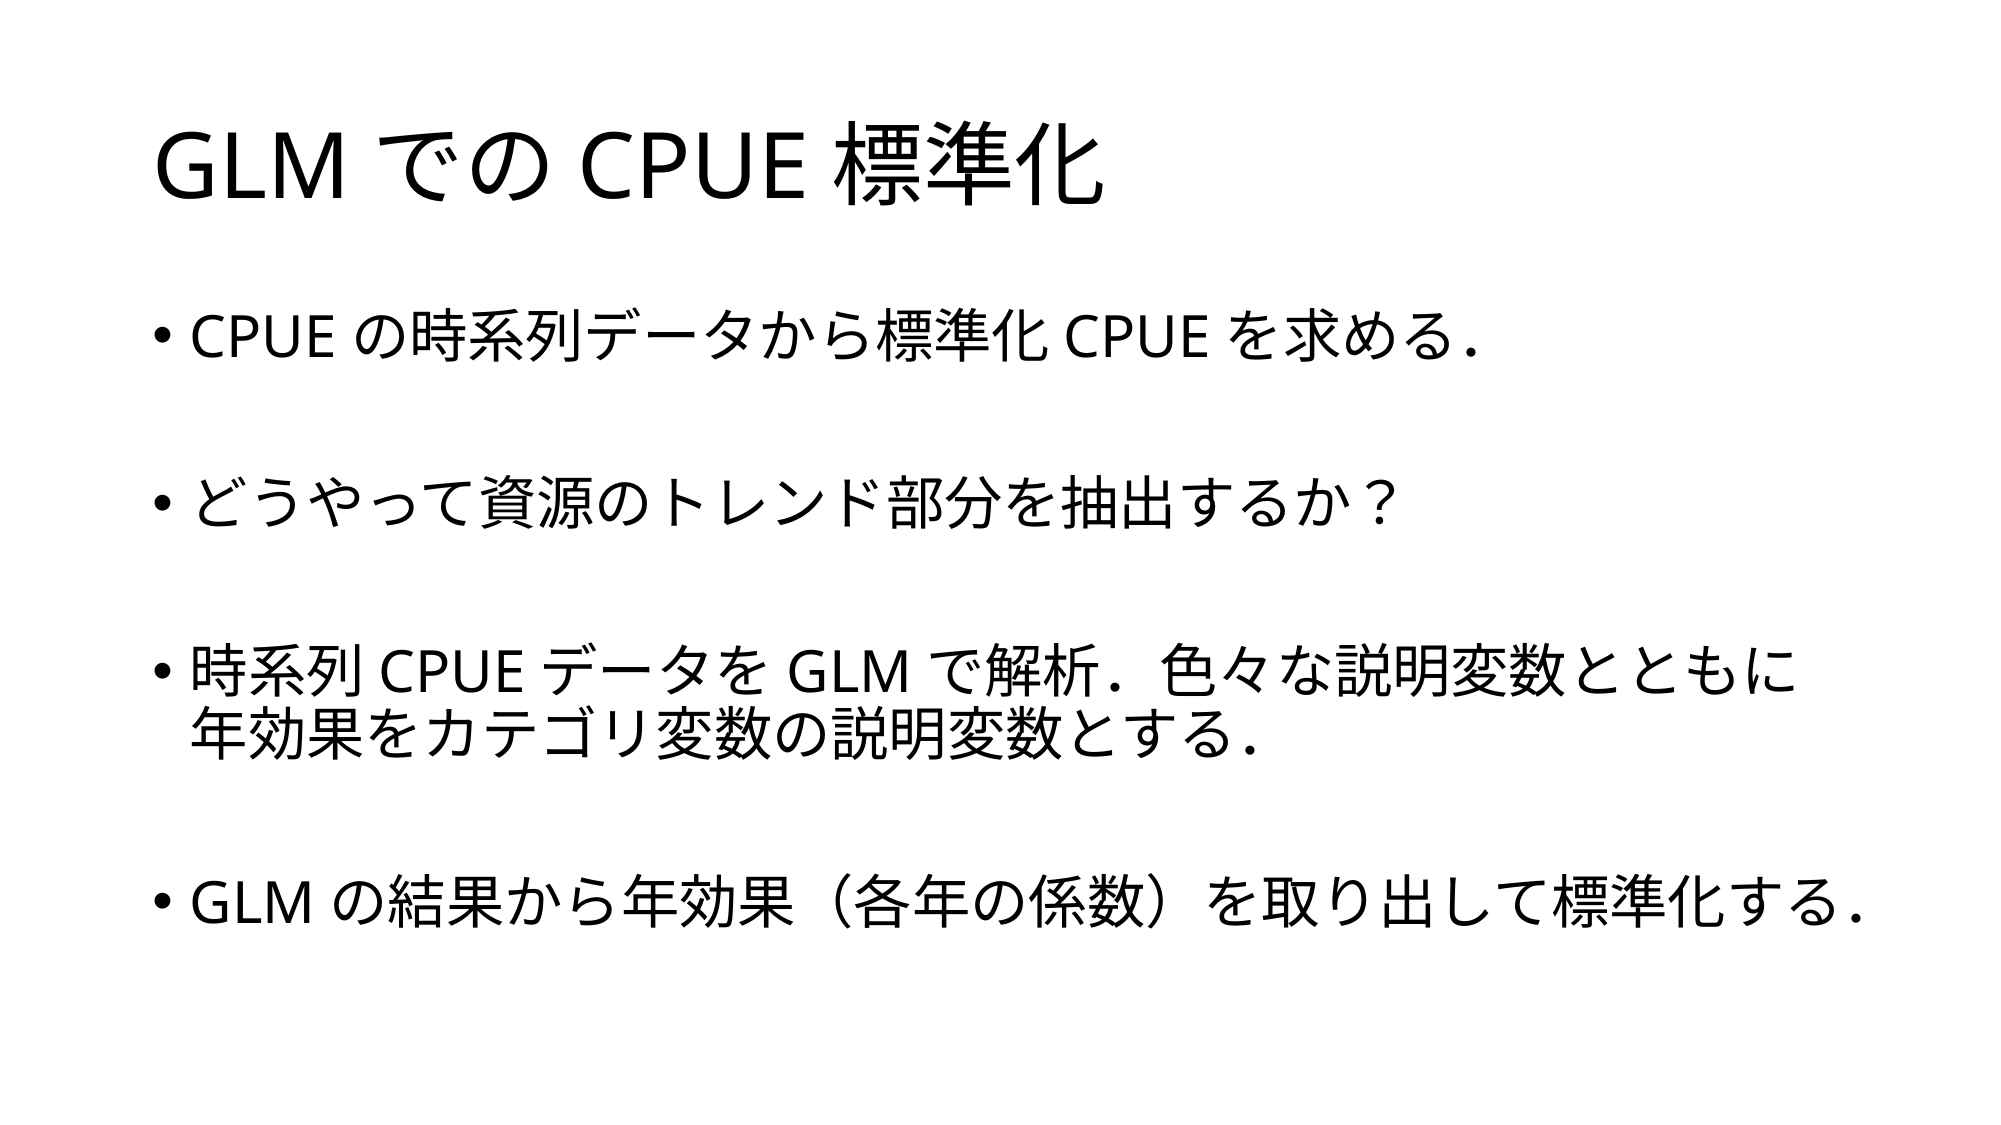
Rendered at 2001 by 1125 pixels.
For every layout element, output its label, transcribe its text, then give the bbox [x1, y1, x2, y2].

list CPUEの時系列データから標準化CPUEを求める． どうやって資源のトレンド部分を抽出するか？ 時系列CPUEデータをGLMで解析．色々な説明変数とともに年効果をカテゴリ変数の説明変数とする． GLMの結果から年効果（各年の係数）を取り出して標準化する． [137, 299, 1863, 1014]
title GLMでのCPUE標準化 [137, 59, 1863, 278]
